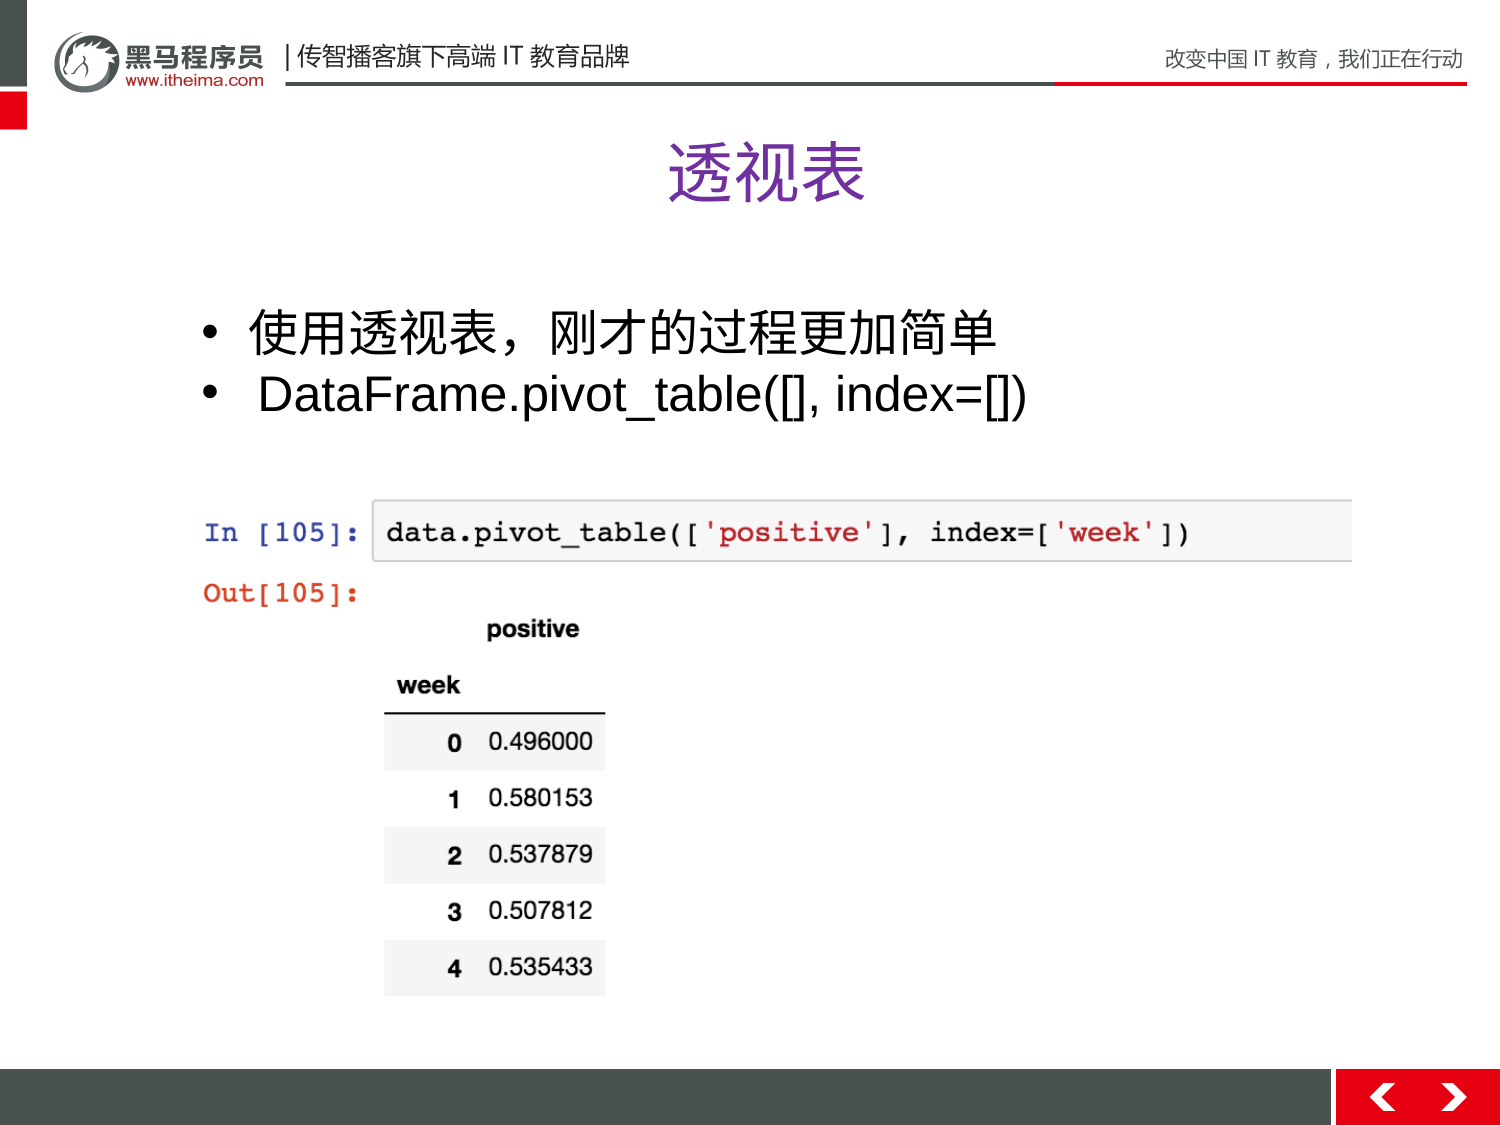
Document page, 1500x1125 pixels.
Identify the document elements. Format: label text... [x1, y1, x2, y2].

title 透视表 [91, 102, 1442, 219]
text_box 使用透视表，刚才的过程更加简单 DataFrame.pivot_table([], index=[]) [186, 294, 1045, 429]
picture [0, 0, 1500, 1125]
